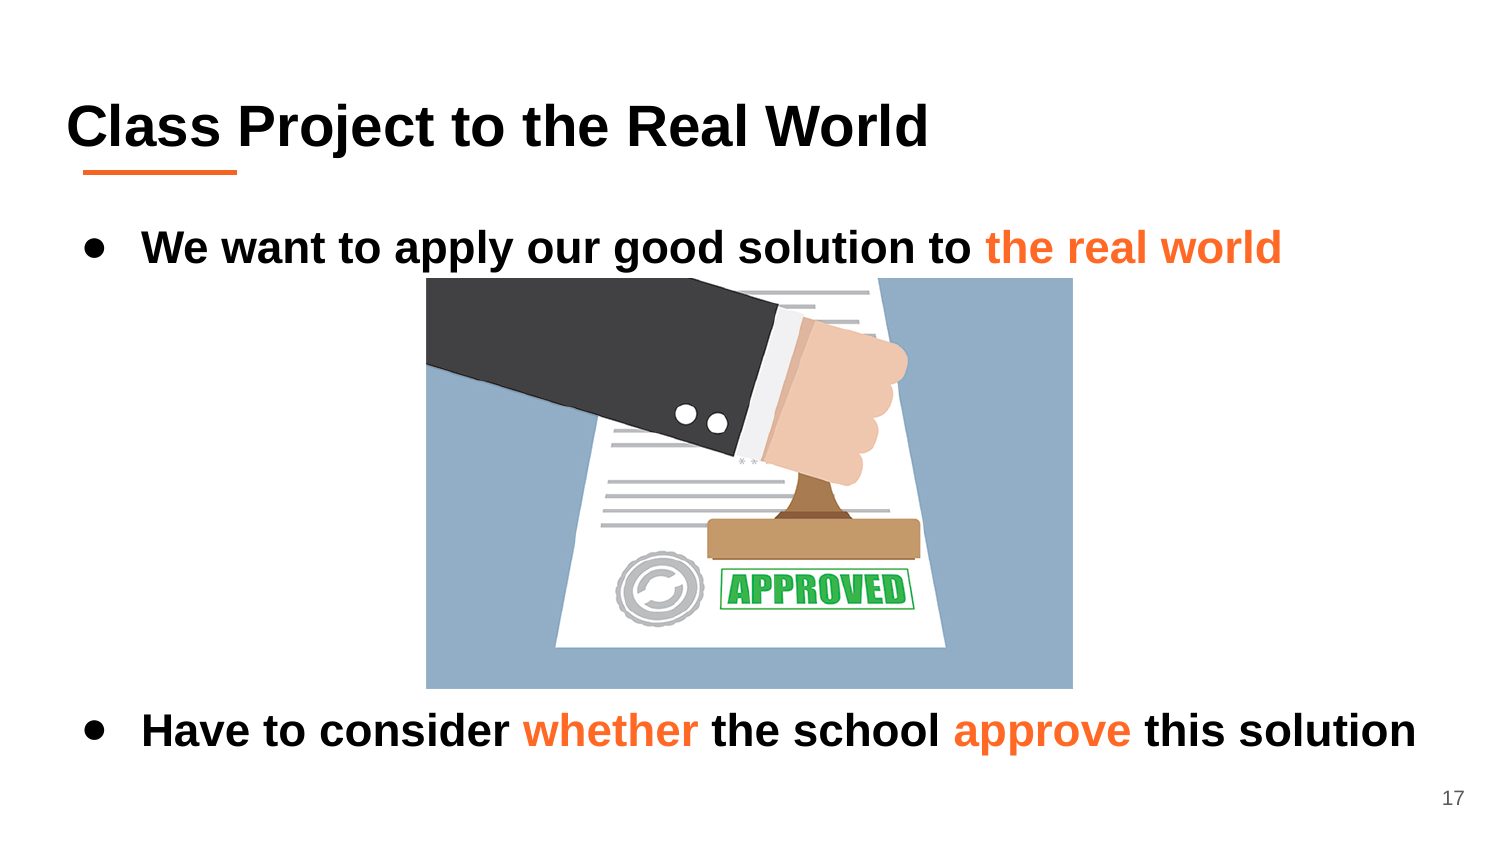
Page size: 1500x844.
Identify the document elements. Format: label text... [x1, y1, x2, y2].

title Class Project to the Real World [51, 72, 1449, 167]
list We want to apply our good solution to the real world Have to consider whether the school approve this solution [51, 194, 1449, 765]
slide_number 17 [1389, 764, 1480, 830]
picture [426, 278, 1074, 689]
